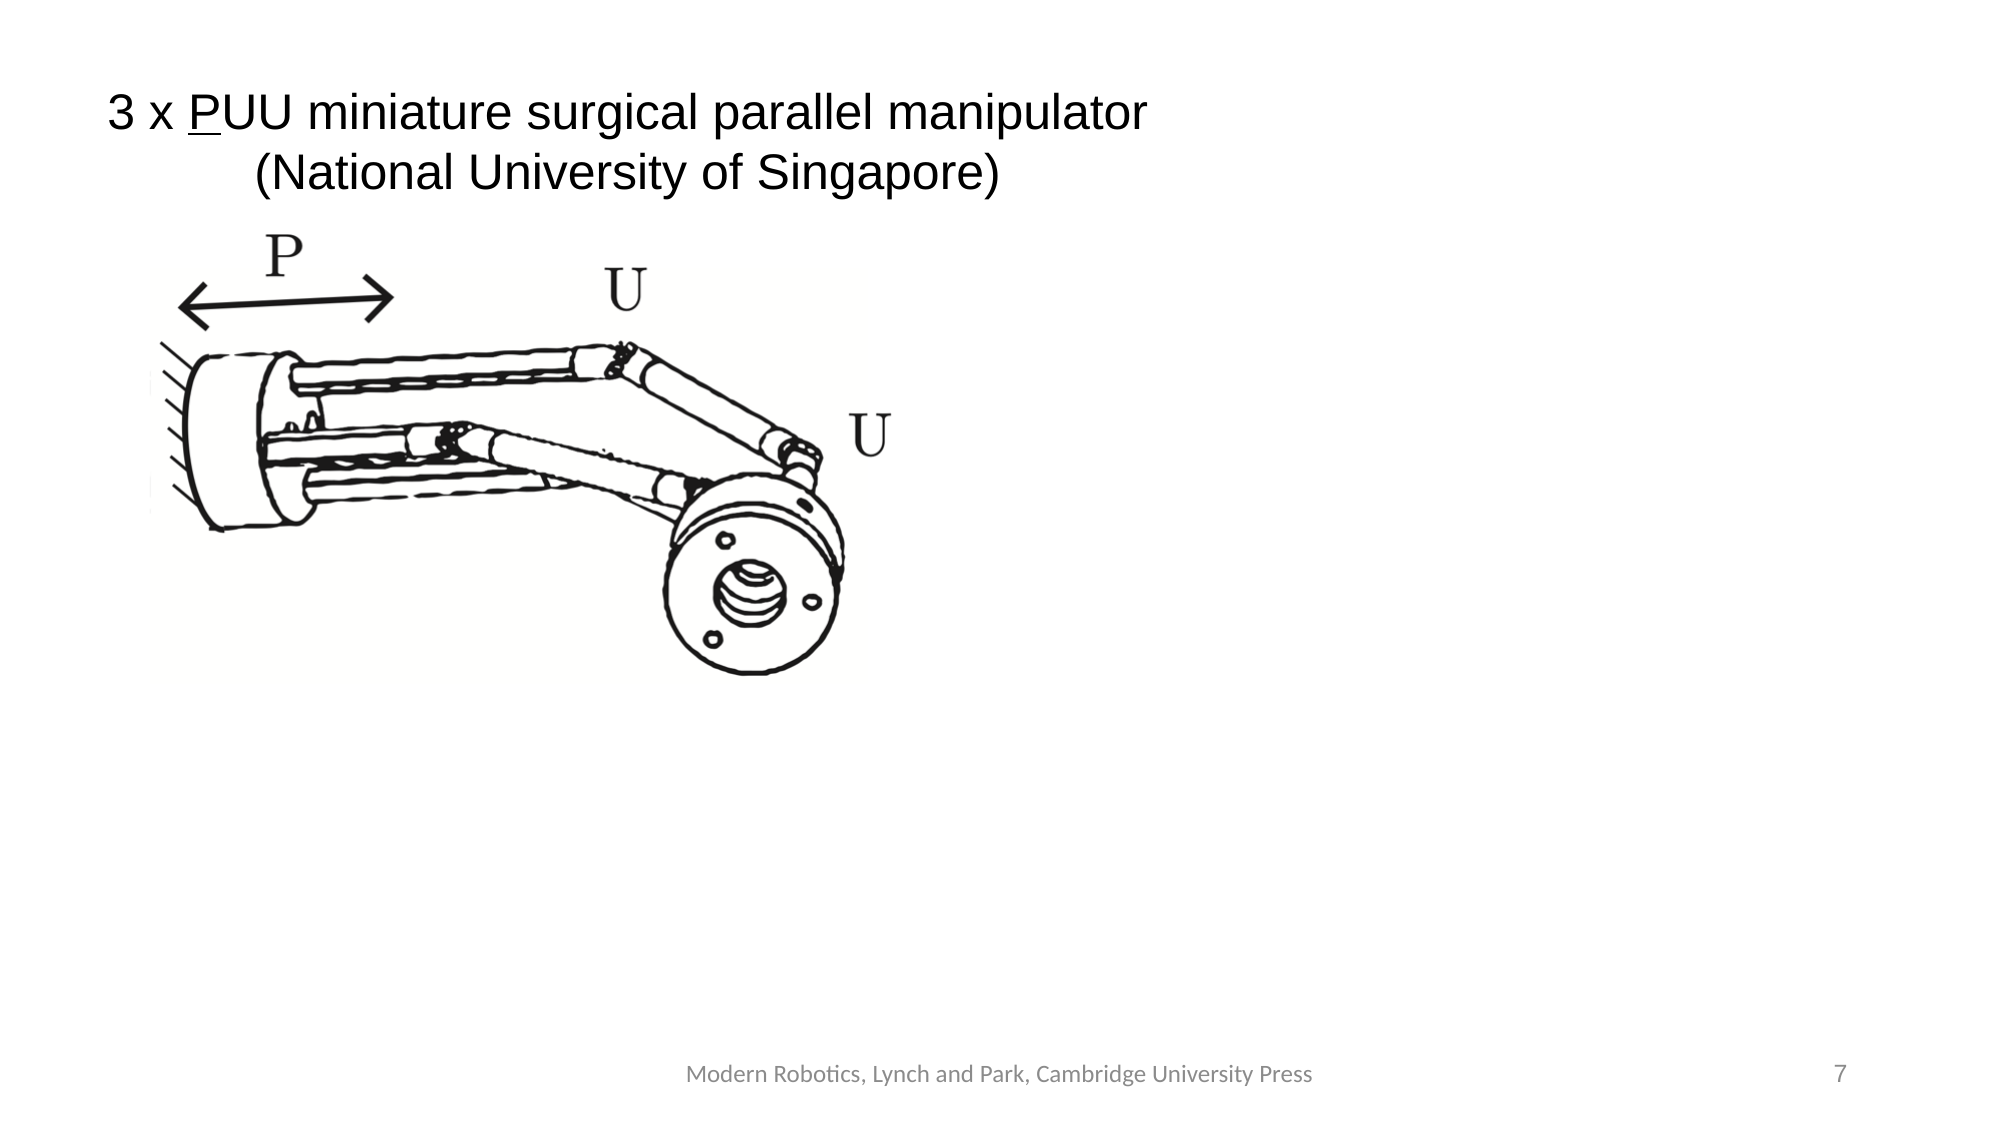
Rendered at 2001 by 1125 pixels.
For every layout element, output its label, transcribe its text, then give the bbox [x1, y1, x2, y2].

footer Modern Robotics, Lynch and Park, Cambridge University Press [662, 1042, 1338, 1103]
slide_number 7 [1412, 1042, 1863, 1103]
text_box 3 x PUU miniature surgical parallel manipulator (National University of Singapore) [92, 72, 1164, 208]
picture [136, 208, 907, 689]
